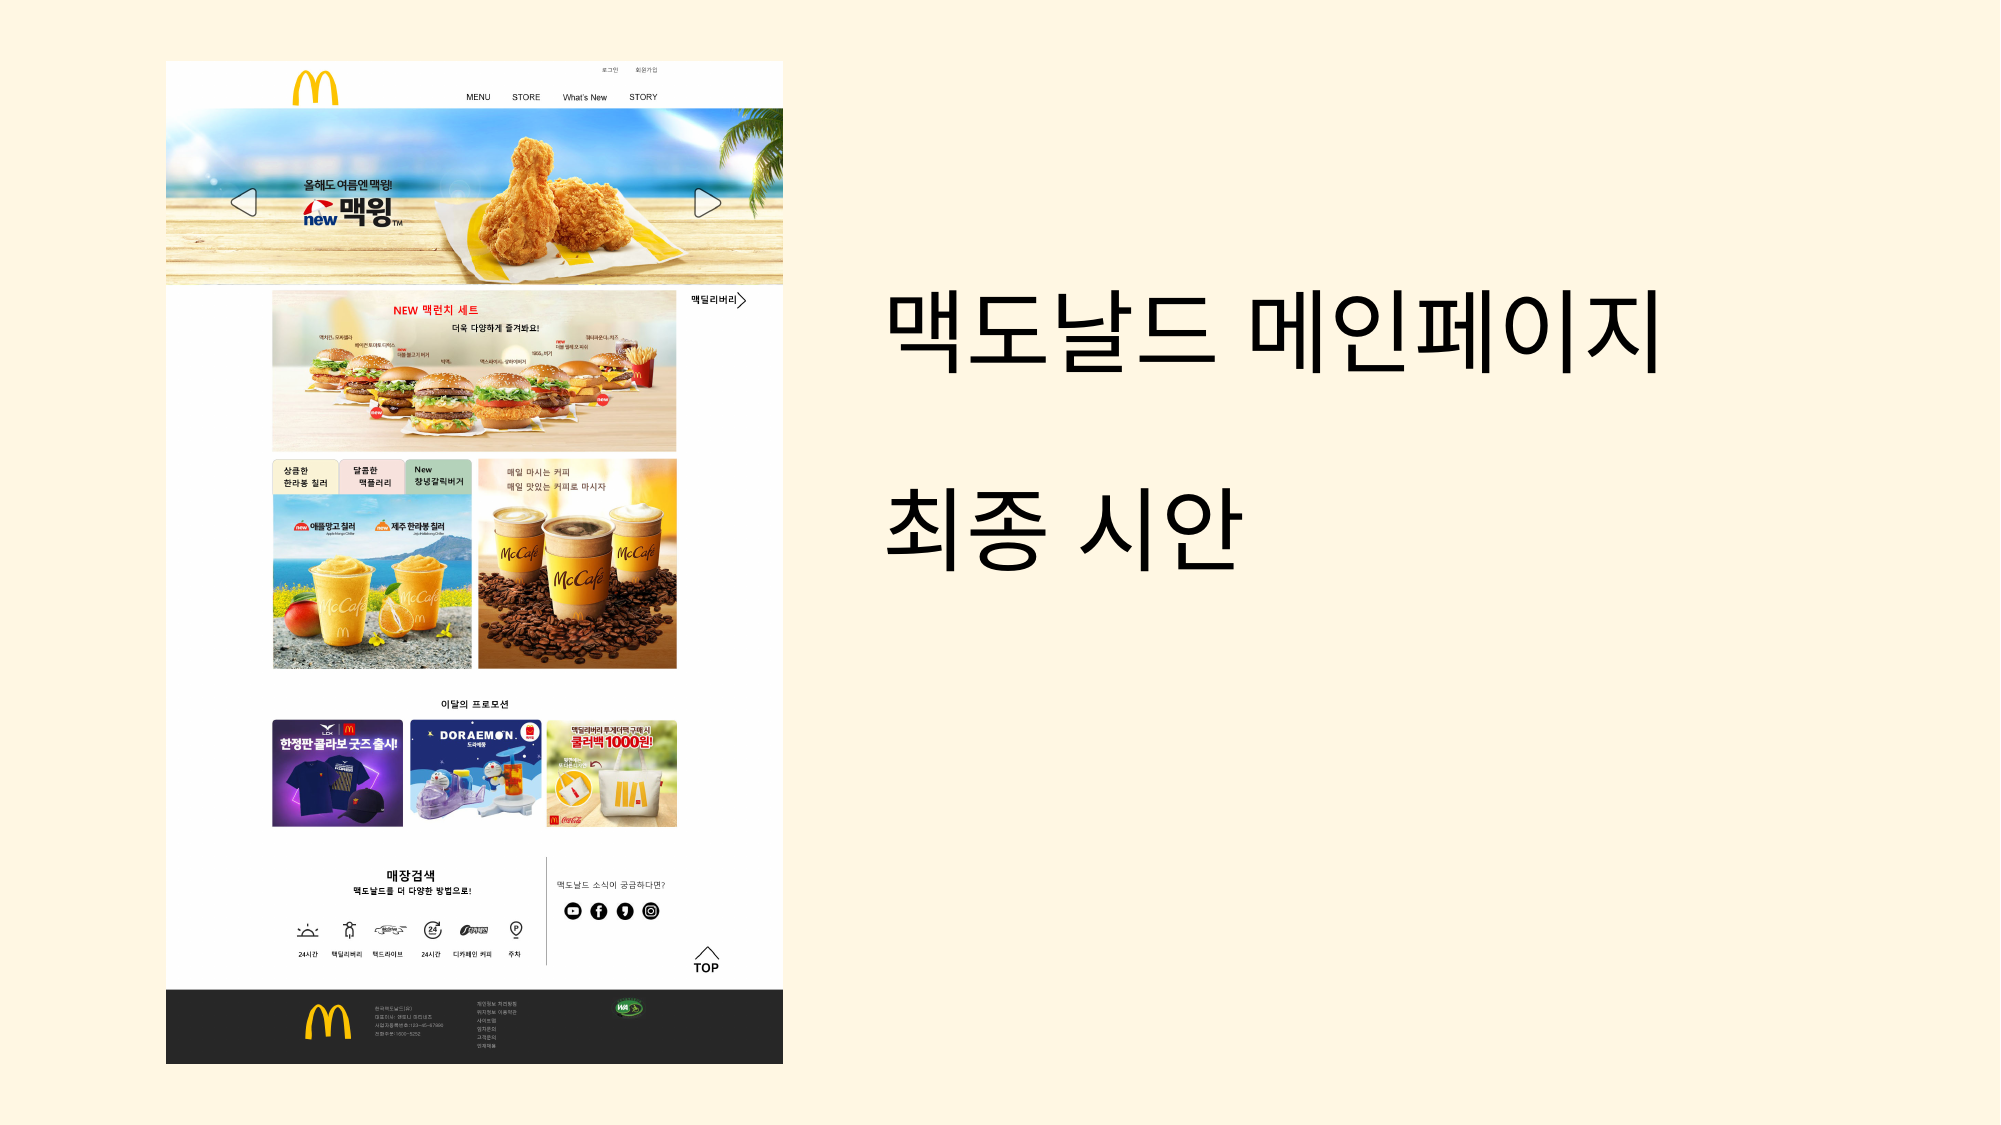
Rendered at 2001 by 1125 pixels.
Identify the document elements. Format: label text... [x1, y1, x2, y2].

title 맥도날드 메인페이지 최종 시안 [867, 59, 1863, 812]
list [166, 61, 783, 1064]
